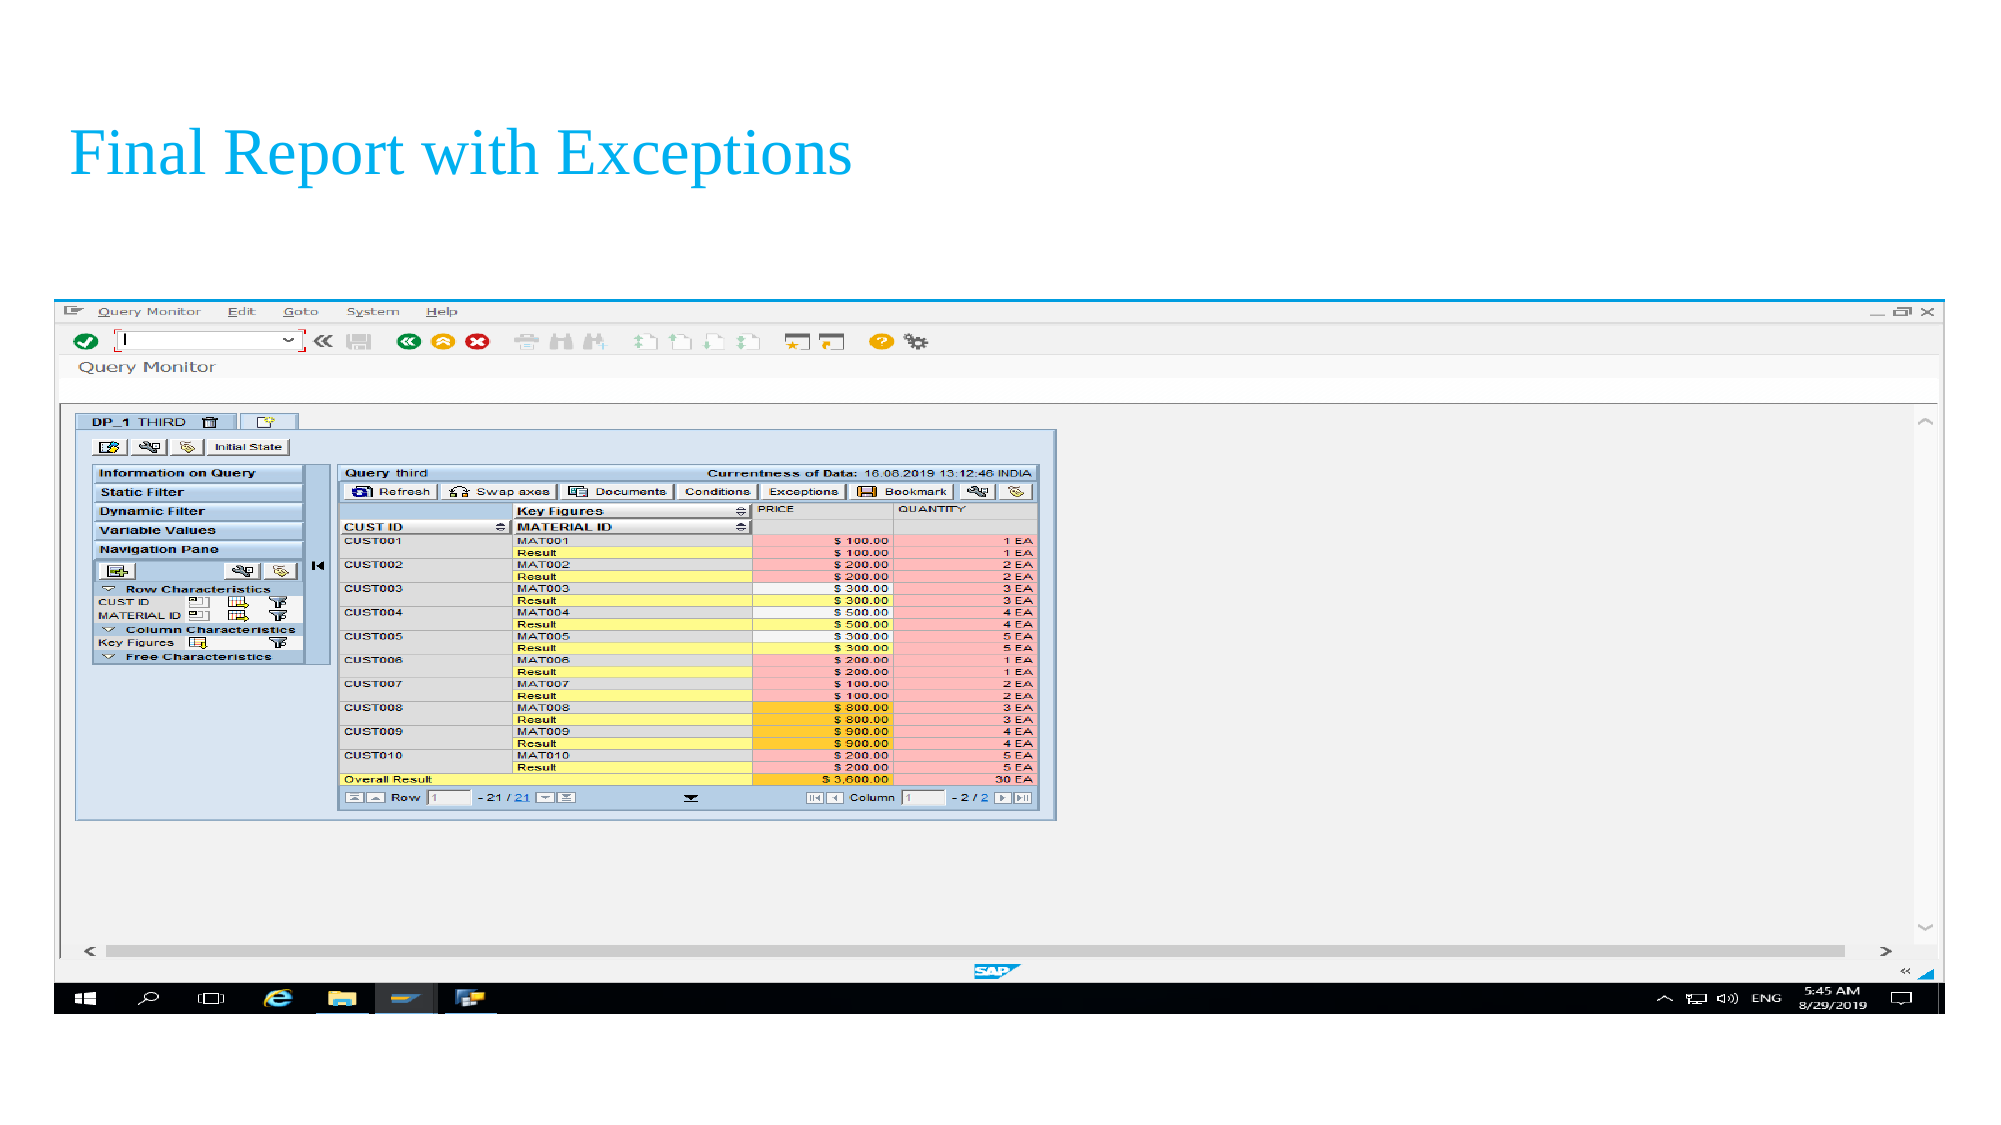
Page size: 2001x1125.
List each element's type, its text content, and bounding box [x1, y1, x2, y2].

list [54, 299, 1945, 1014]
title Final Report with Exceptions [54, 95, 1945, 210]
